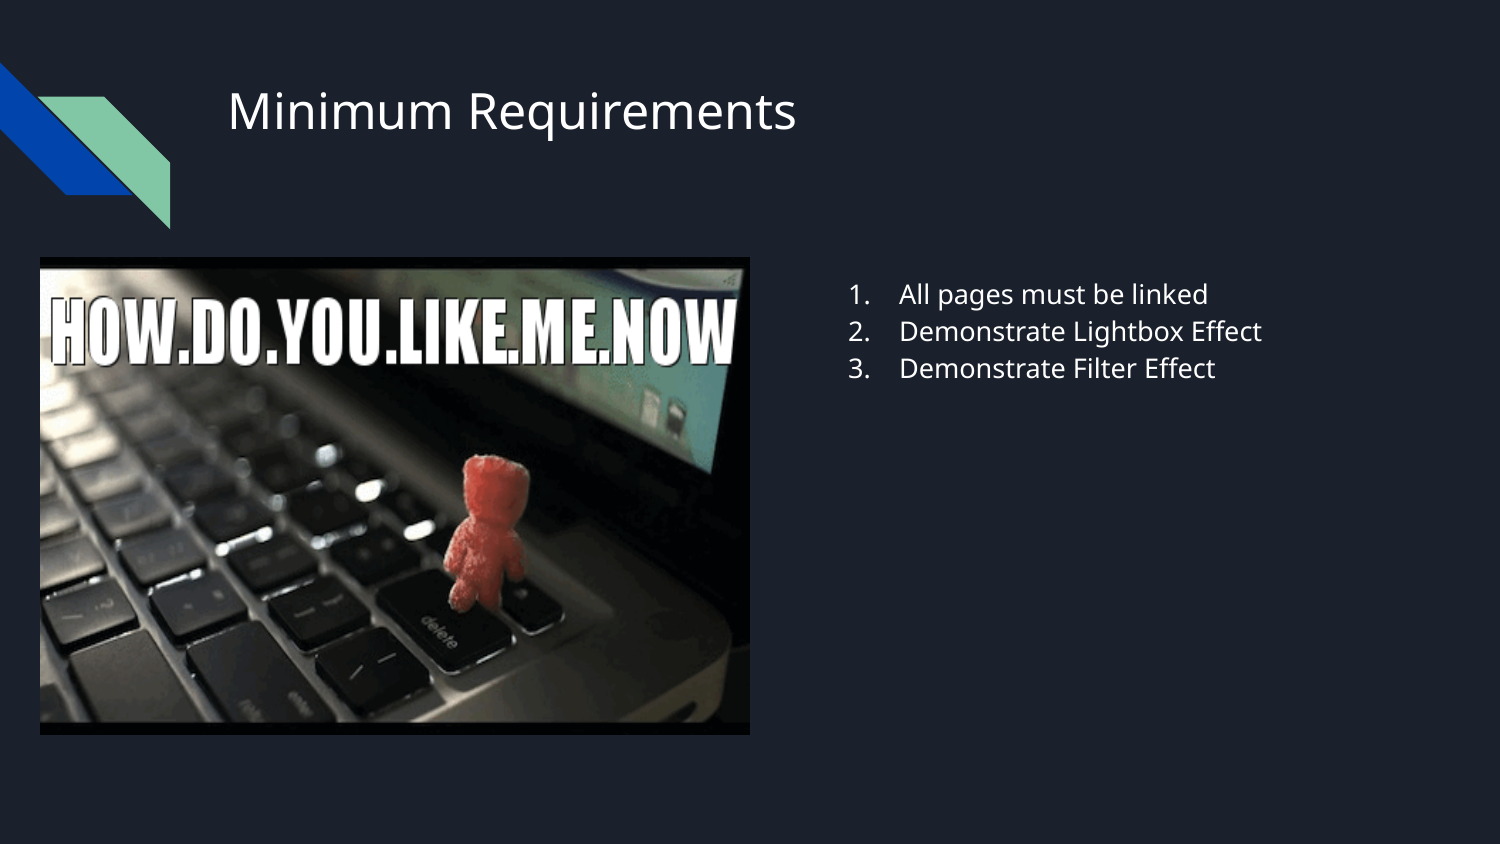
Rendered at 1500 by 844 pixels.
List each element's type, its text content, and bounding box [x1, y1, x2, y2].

picture [40, 256, 751, 735]
list All pages must be linked Demonstrate Lightbox Effect Demonstrate Filter Effect [809, 257, 1368, 735]
title Minimum Requirements [212, 64, 1368, 215]
